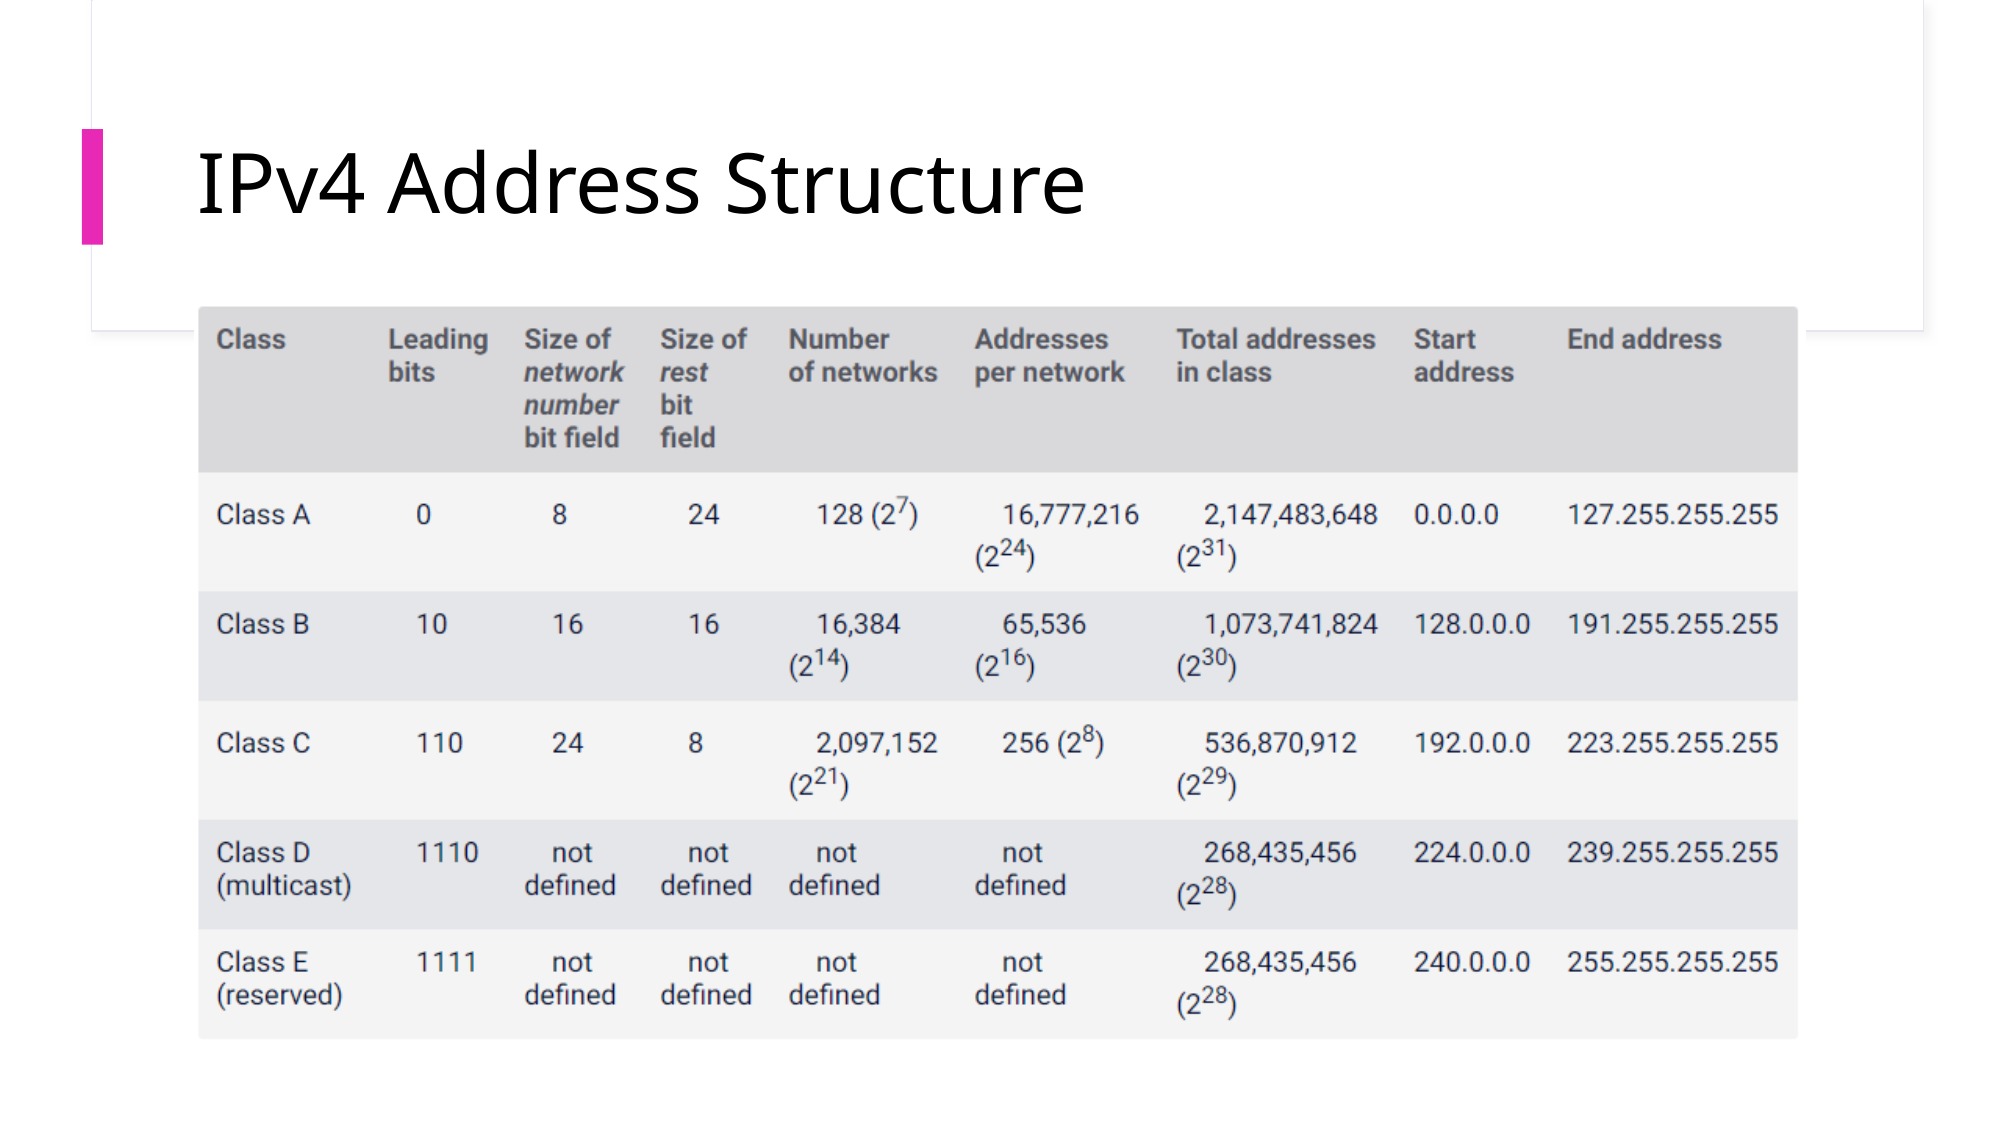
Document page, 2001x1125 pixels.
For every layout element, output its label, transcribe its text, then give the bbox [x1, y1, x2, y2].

title IPv4 Address Structure [183, 90, 1851, 284]
picture [194, 299, 1806, 1047]
